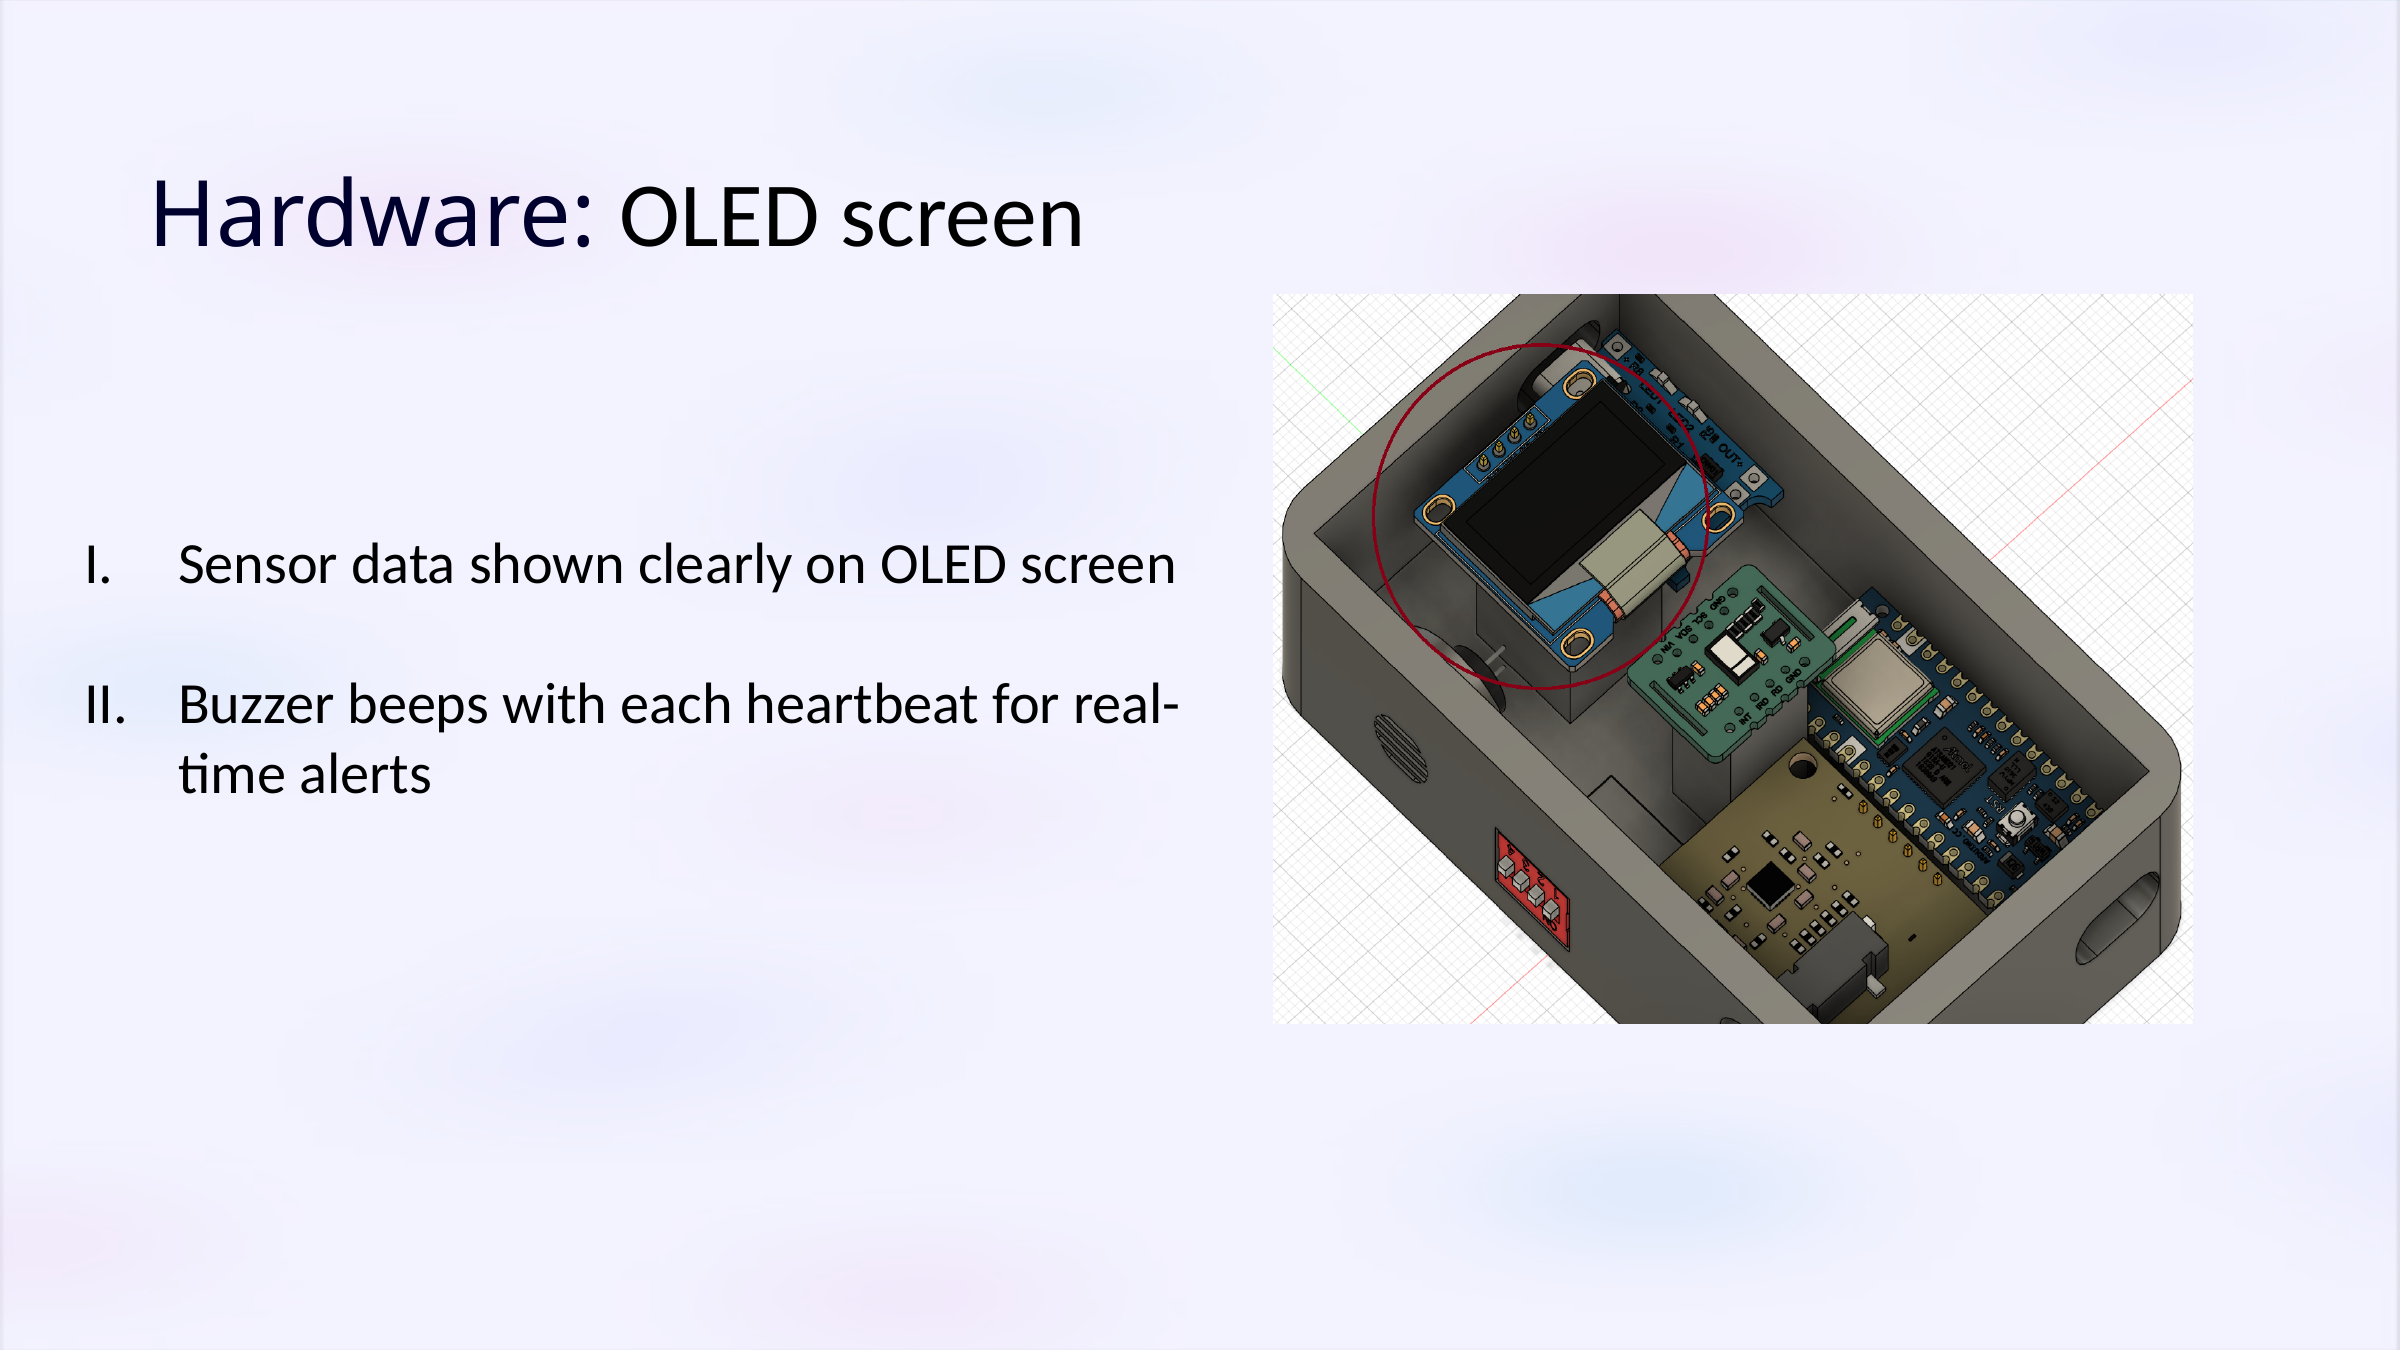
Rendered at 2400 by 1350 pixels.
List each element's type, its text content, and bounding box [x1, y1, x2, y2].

text_box Hardware: OLED screen [133, 147, 1292, 273]
text_box Sensor data shown clearly on OLED screen Buzzer beeps with each heartbeat for real-time alerts [69, 517, 1200, 813]
picture [1273, 294, 2194, 1024]
